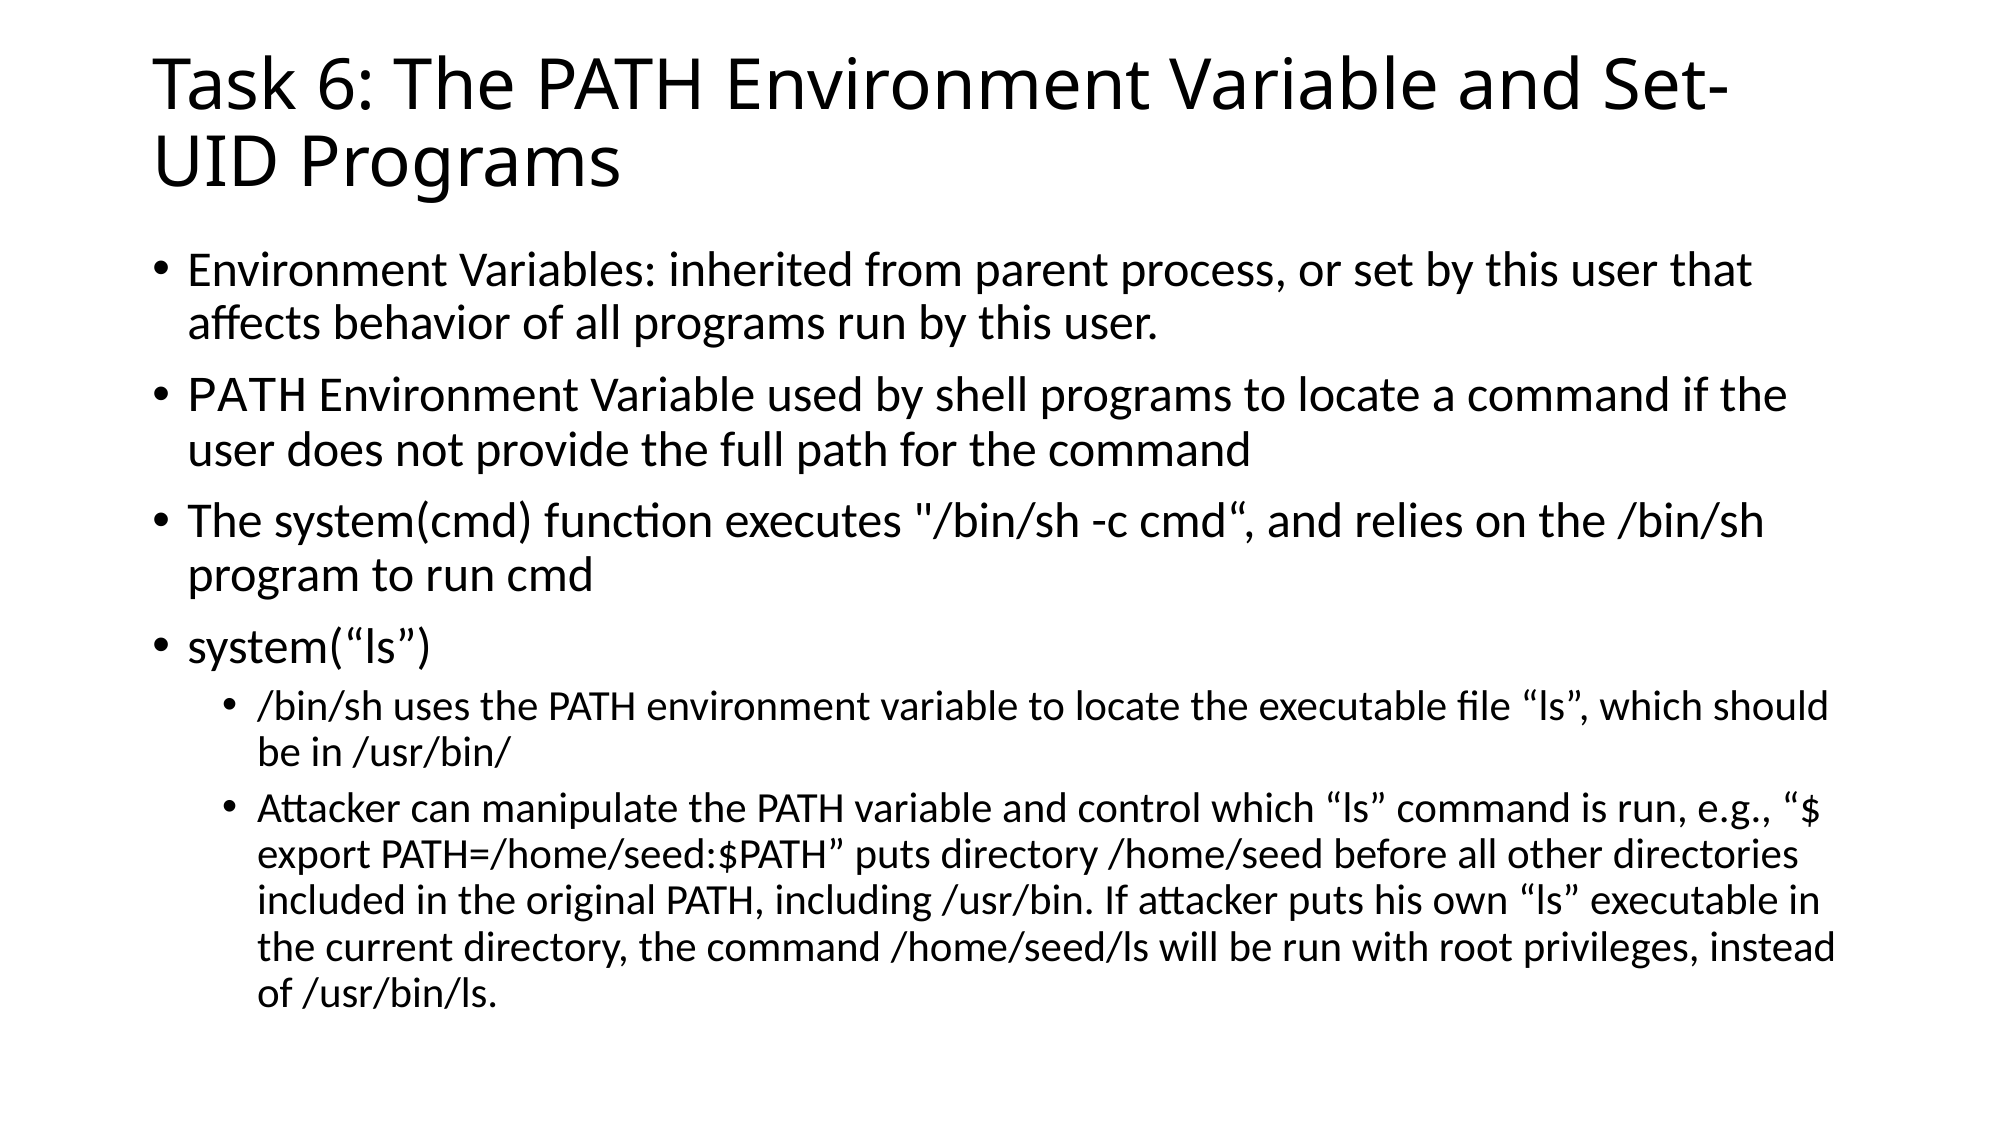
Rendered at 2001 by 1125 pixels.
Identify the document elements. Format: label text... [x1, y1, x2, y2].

title Task 6: The PATH Environment Variable and Set-UID Programs [137, 41, 1863, 209]
list Environment Variables: inherited from parent process, or set by this user that affects behavior of all programs run by this user. PATH Environment Variable used by shell programs to locate a command if the user does not provide the full path for the command The system(cmd) function executes "/bin/sh -c cmd“, and relies on the /bin/sh program to run cmd system(“ls”) /bin/sh uses the PATH environment variable to locate the executable file “ls”, which should be in /usr/bin/ Attacker can manipulate the PATH variable and control which “ls” command is run, e.g., “$ export PATH=/home/seed:$PATH” puts directory /home/seed before all other directories included in the original PATH, including /usr/bin. If attacker puts his own “ls” executable in the current directory, the command /home/seed/ls will be run with root privileges, instead of /usr/bin/ls. [137, 235, 1863, 1032]
